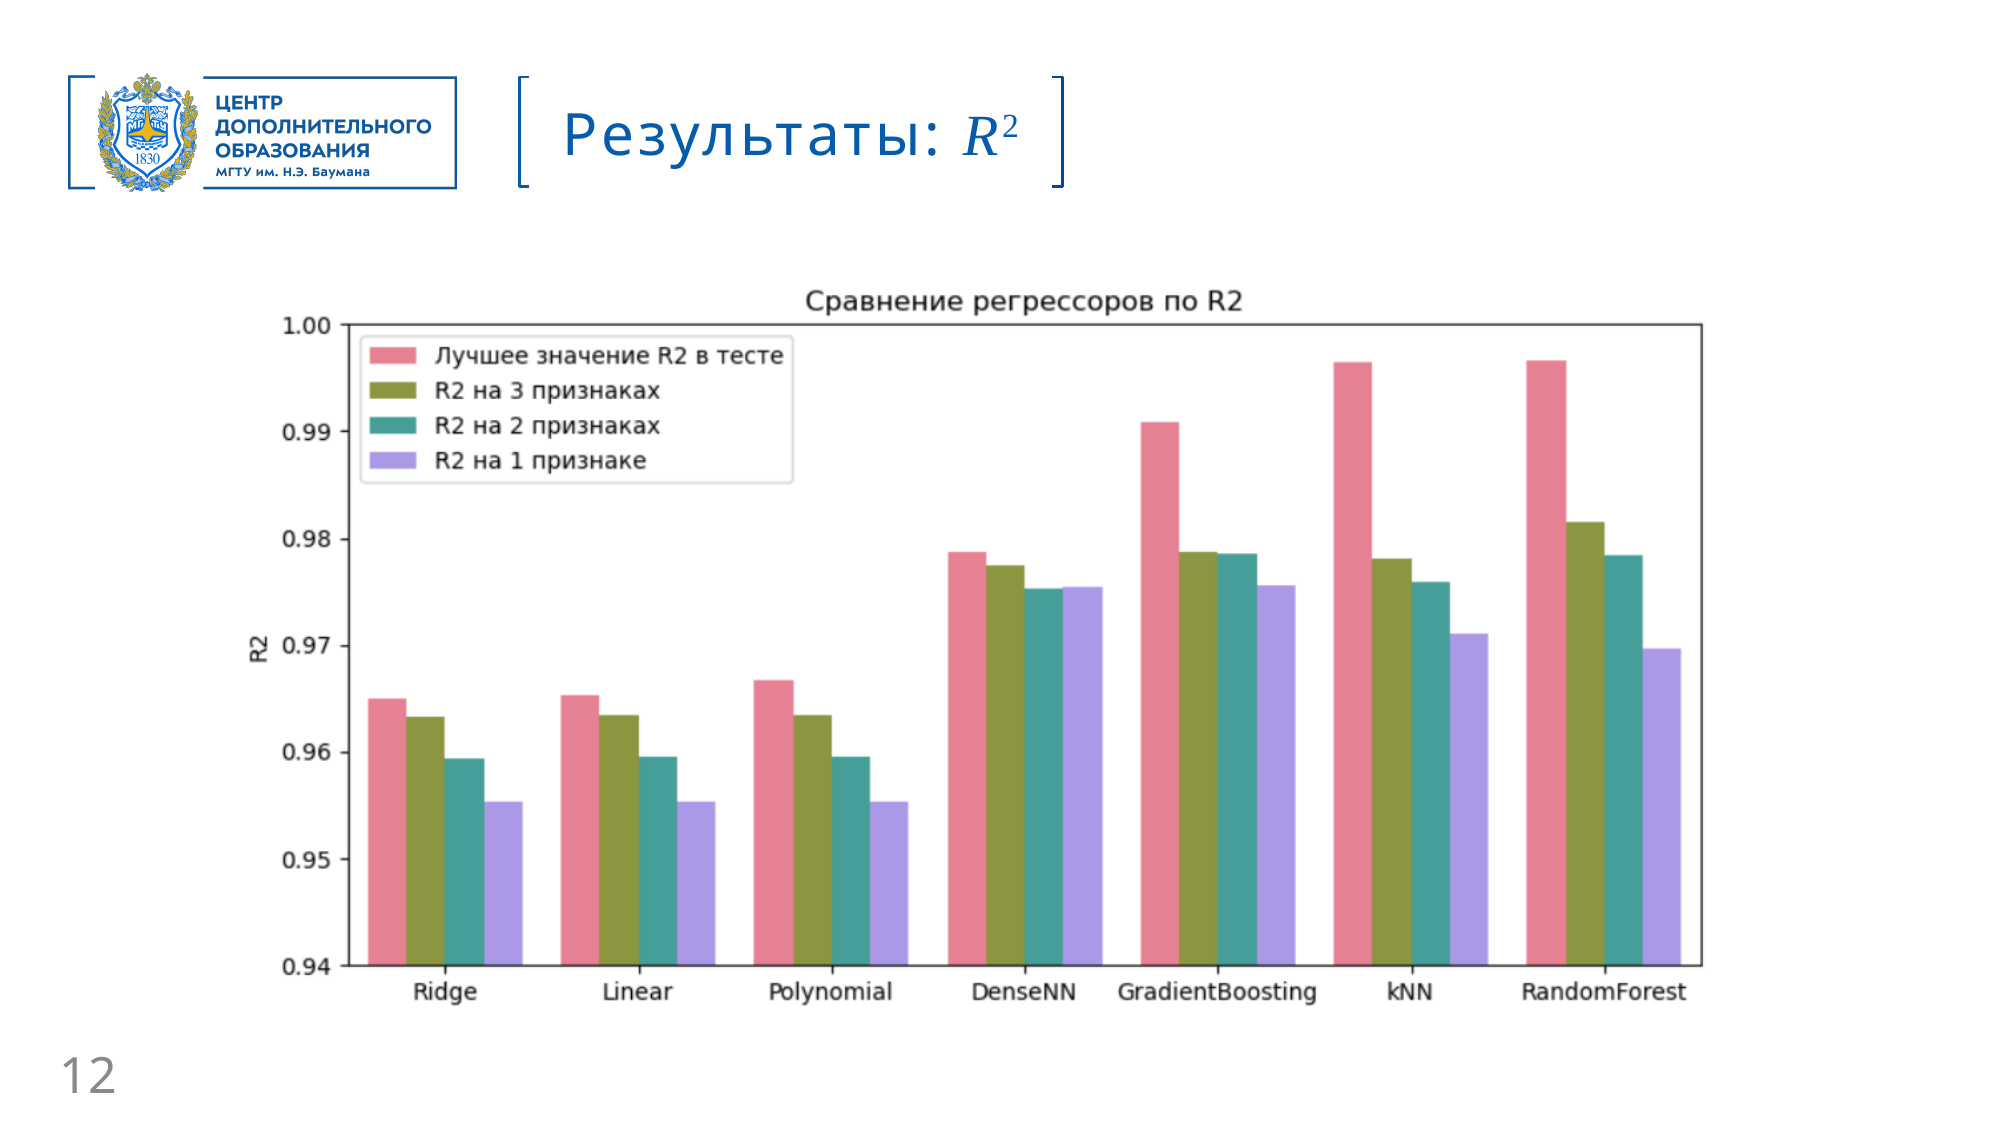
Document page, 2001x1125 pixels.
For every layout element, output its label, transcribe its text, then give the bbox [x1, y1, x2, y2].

picture [228, 278, 1731, 1028]
picture [68, 73, 457, 192]
slide_number 12 [44, 1055, 139, 1101]
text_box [519, 76, 1063, 187]
